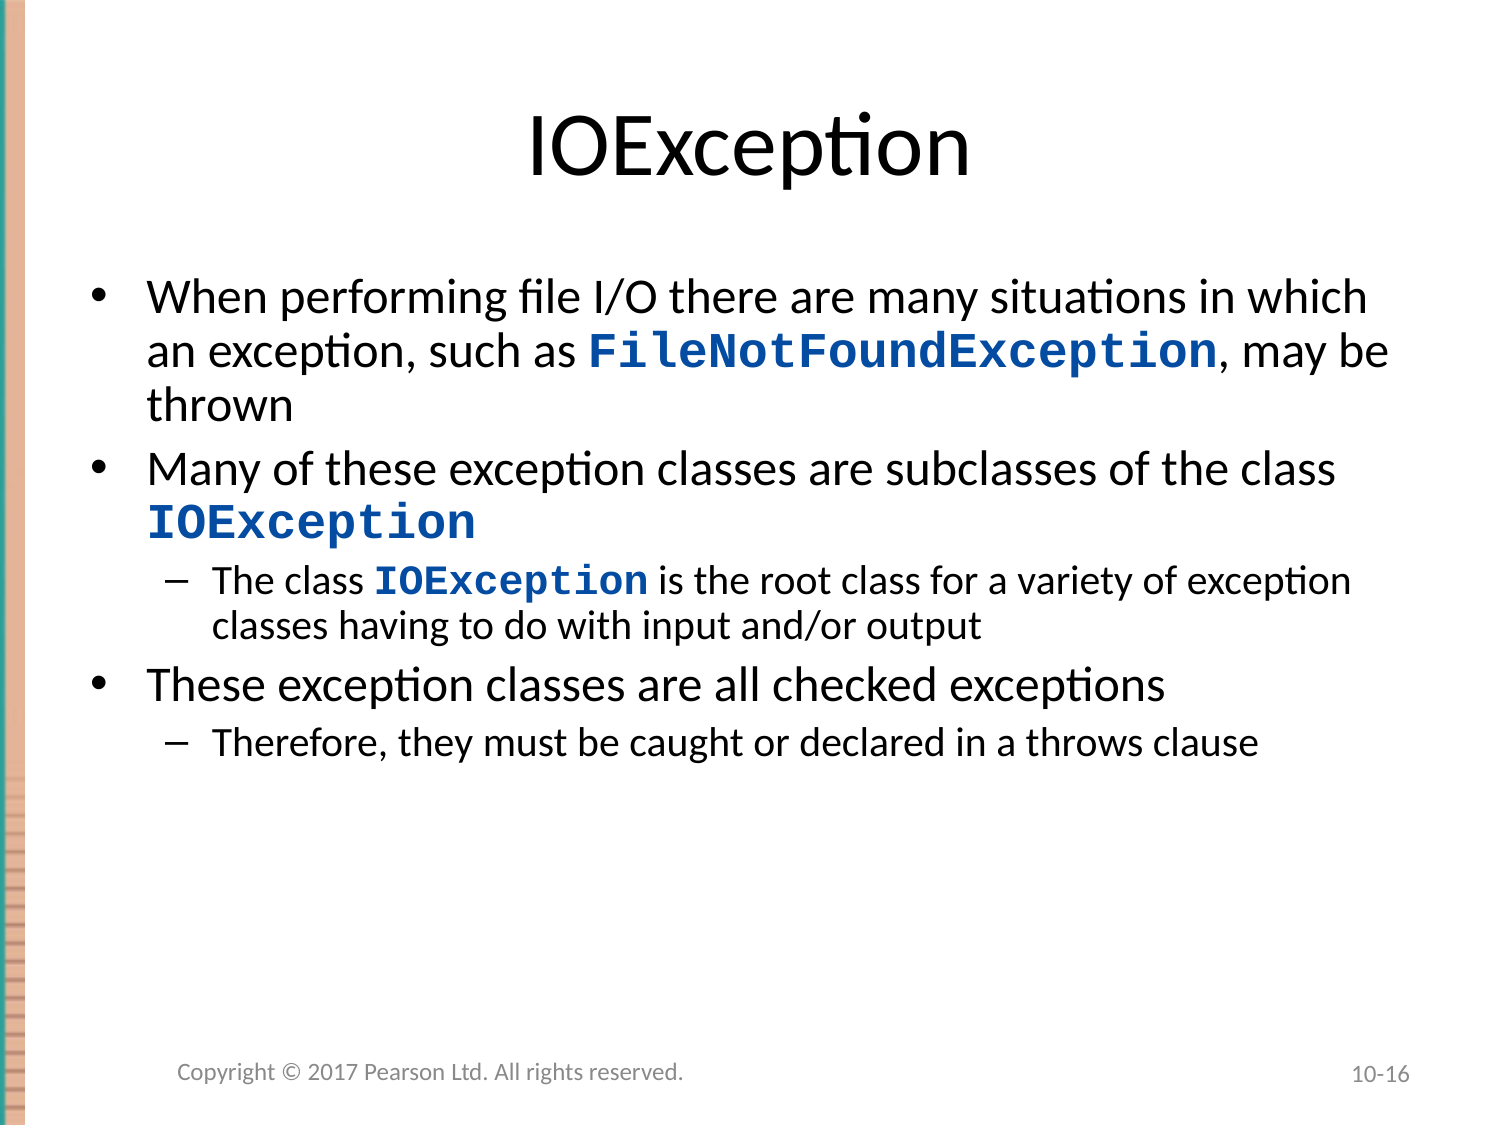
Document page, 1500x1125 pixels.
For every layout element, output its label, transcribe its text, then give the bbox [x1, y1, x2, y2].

footer Copyright © 2017 Pearson Ltd. All rights reserved. [75, 1040, 788, 1100]
title IOException [75, 45, 1425, 233]
slide_number 10-16 [1074, 1042, 1425, 1103]
list When performing file I/O there are many situations in which an exception, such as FileNotFoundException, may be thrown Many of these exception classes are subclasses of the class IOException The class IOException is the root class for a variety of exception classes having to do with input and/or output These exception classes are all checked exceptions Therefore, they must be caught or declared in a throws clause [75, 262, 1425, 1005]
picture [0, 0, 25, 1125]
